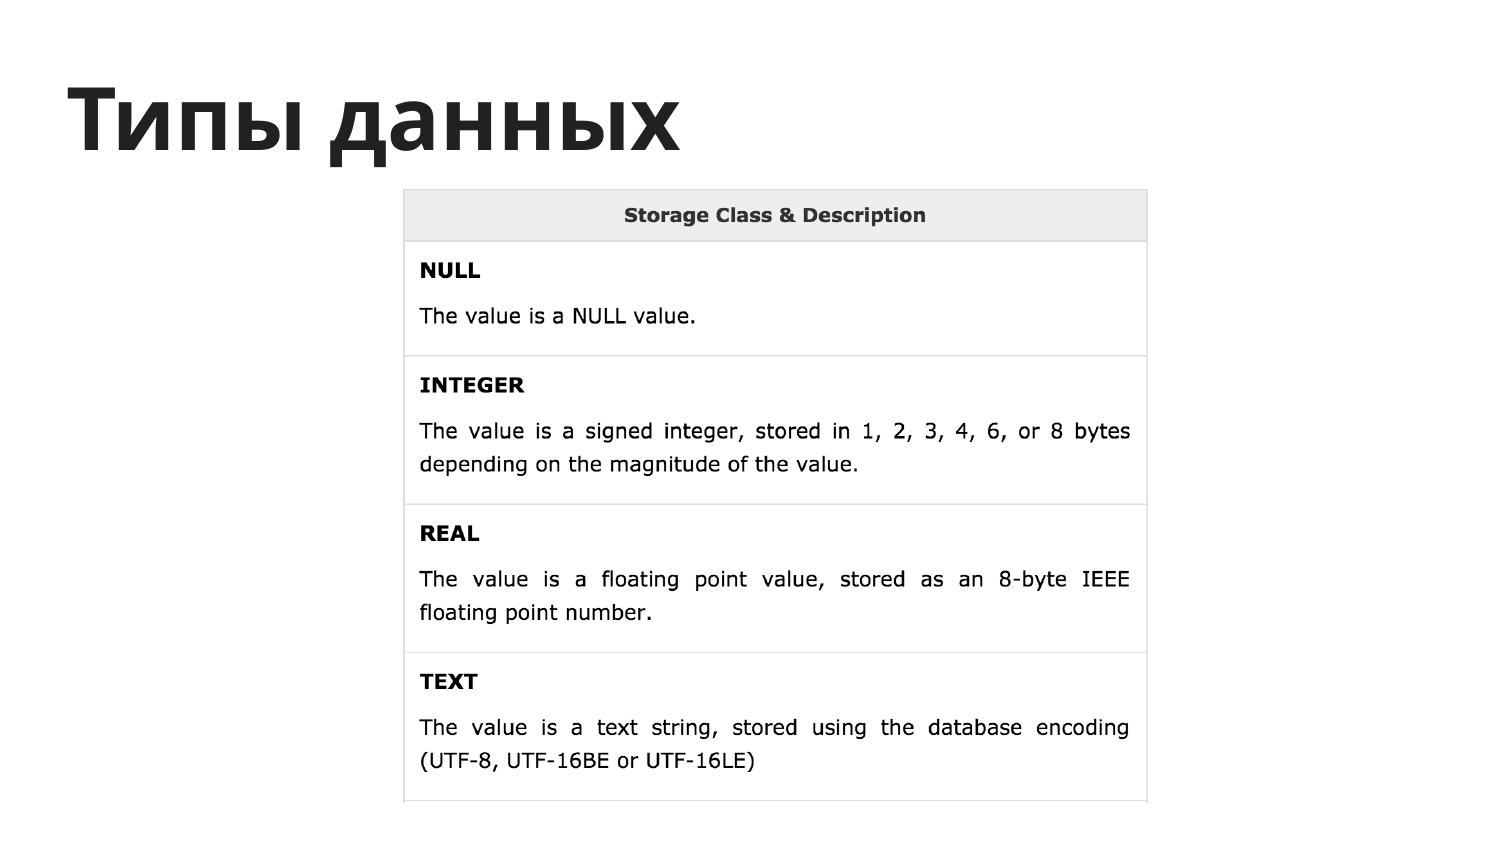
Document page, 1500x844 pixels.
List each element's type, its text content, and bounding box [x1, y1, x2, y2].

title Типы данных [51, 48, 1449, 180]
picture [402, 187, 1150, 803]
